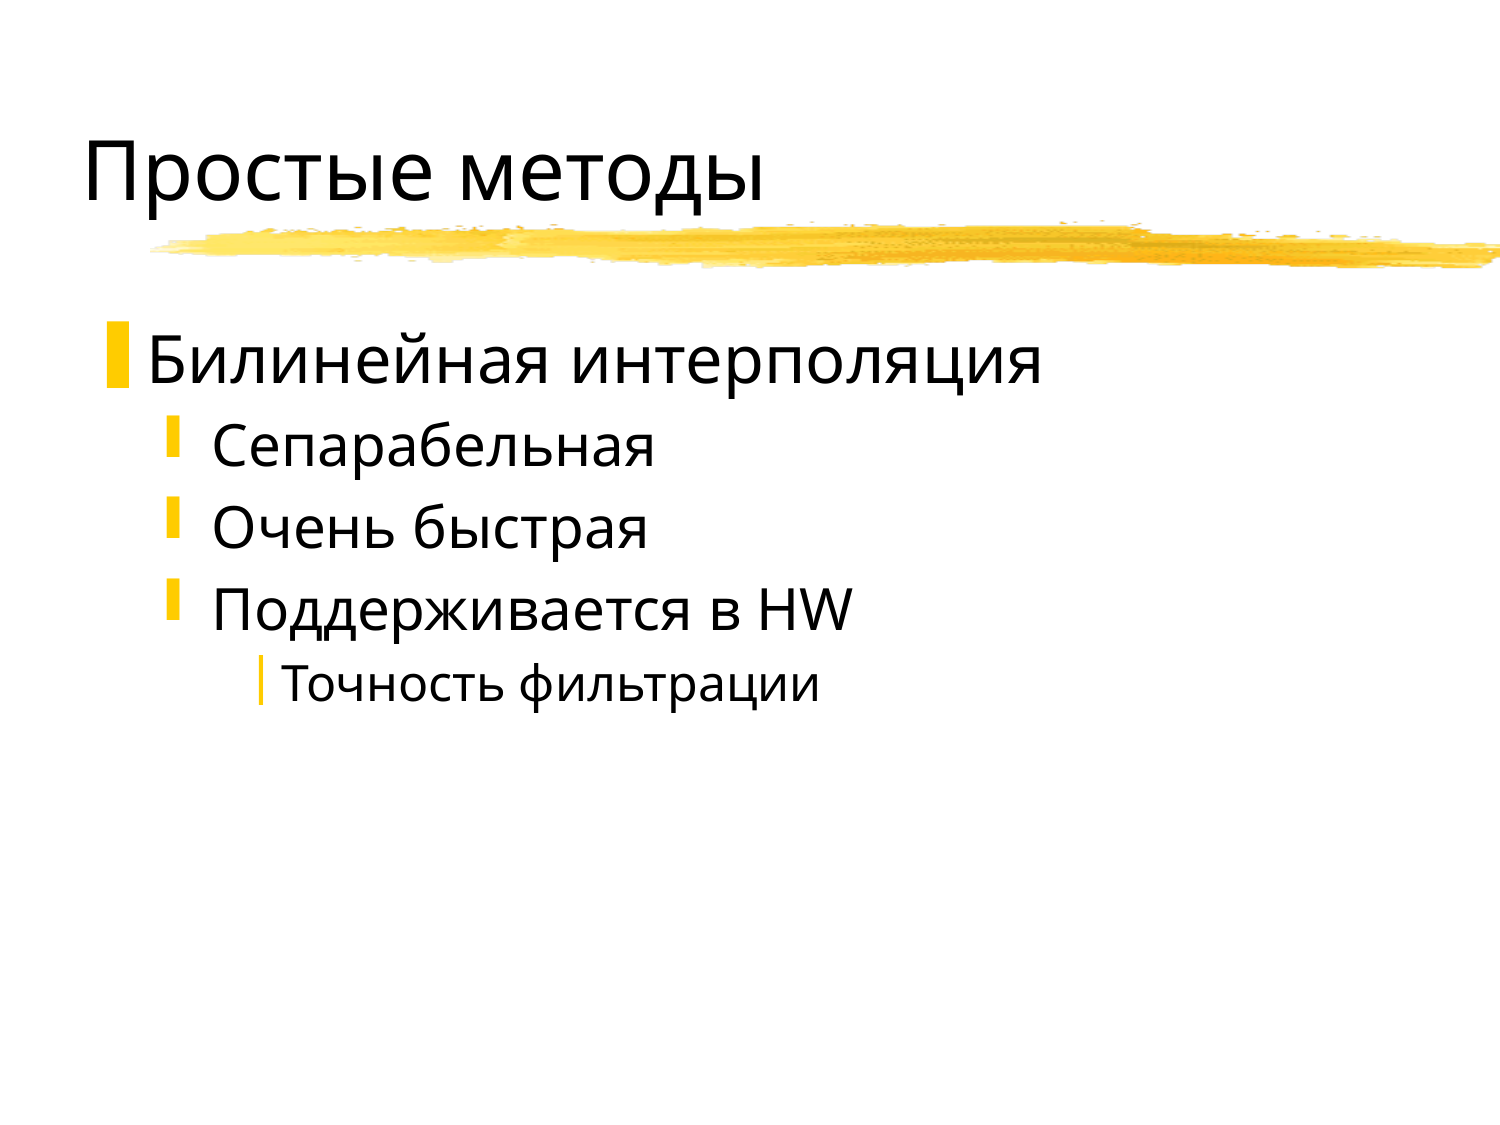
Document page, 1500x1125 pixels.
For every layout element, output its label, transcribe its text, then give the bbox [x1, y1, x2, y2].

title Простые методы [66, 37, 1342, 226]
list Билинейная интерполяция Сепарабельная Очень быстрая Поддерживается в HW Точность фильтрации [74, 309, 1417, 901]
picture [150, 215, 1500, 279]
